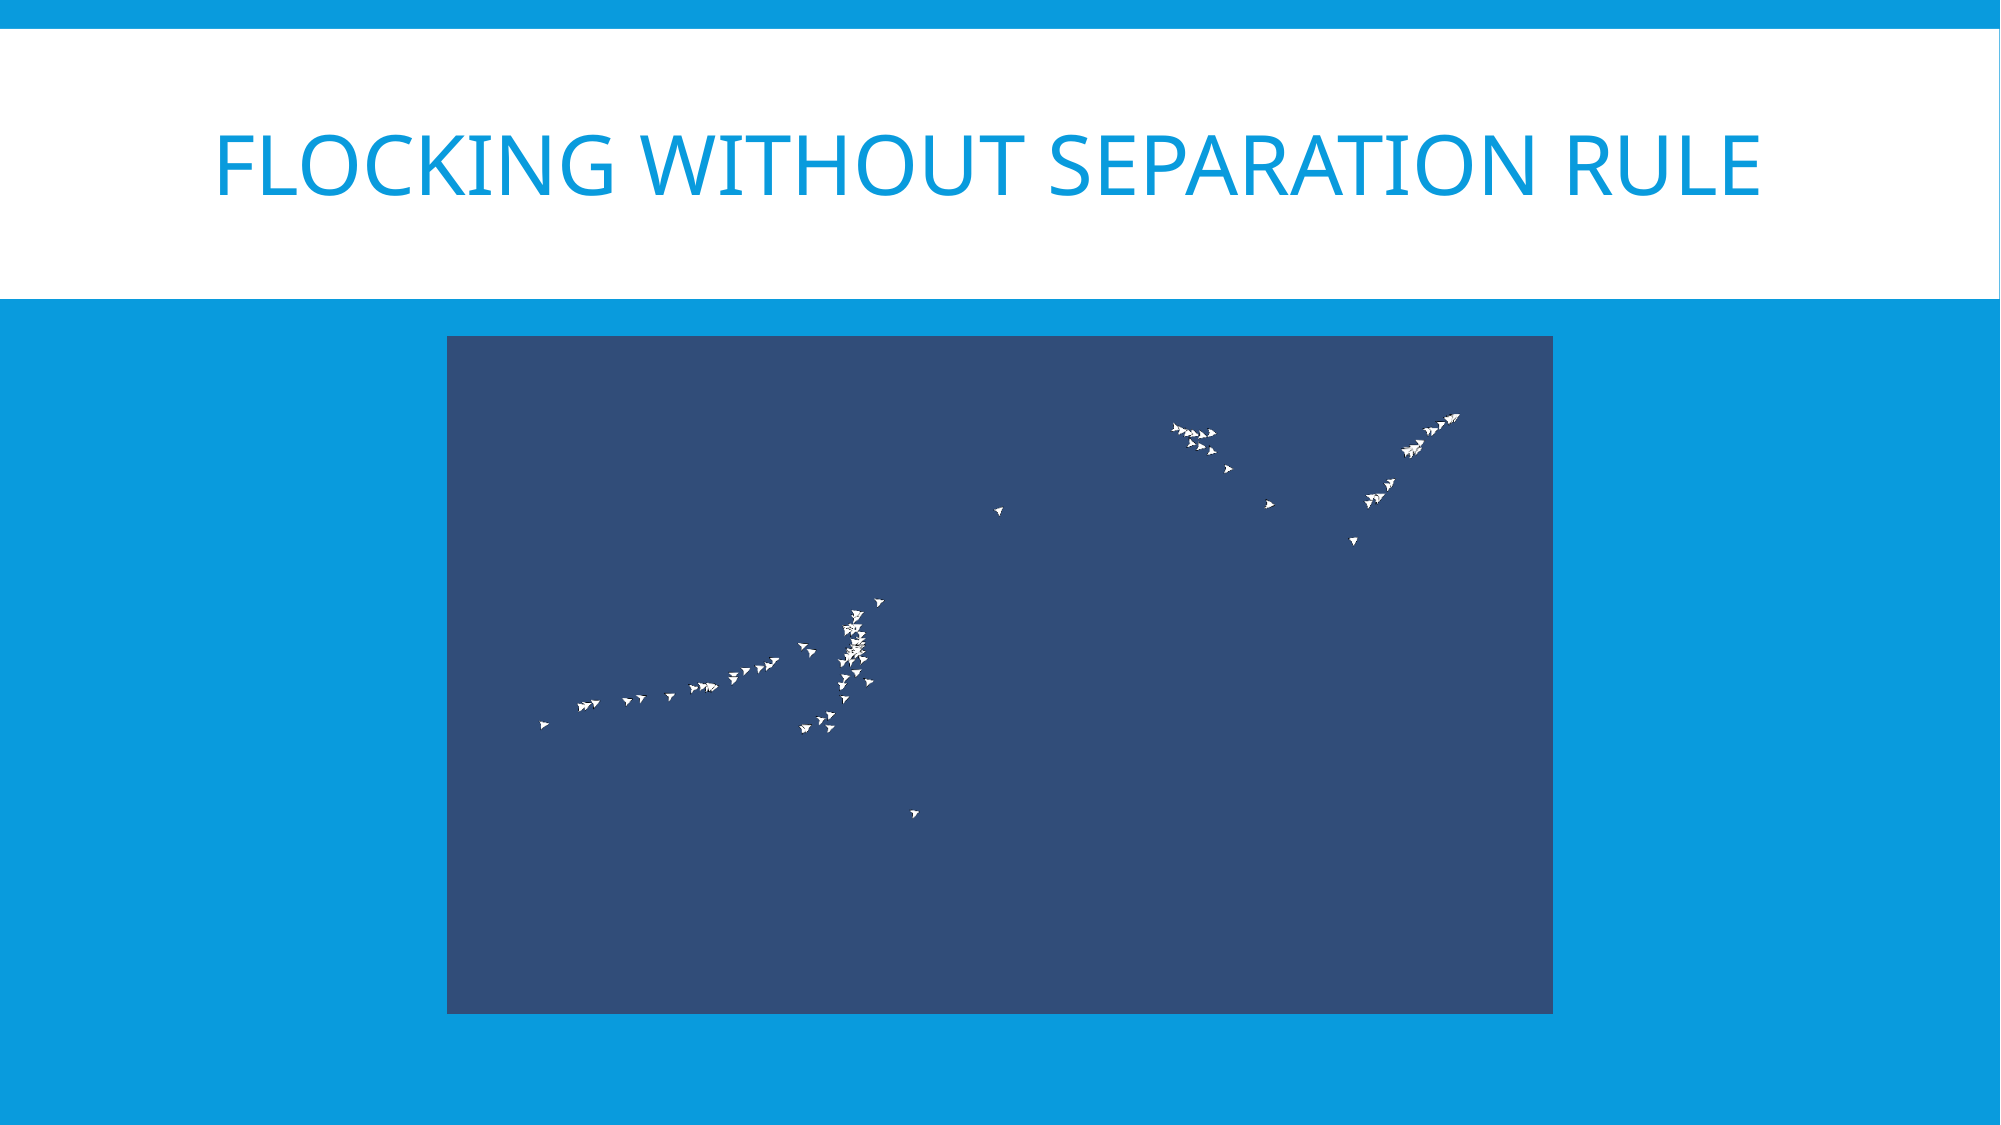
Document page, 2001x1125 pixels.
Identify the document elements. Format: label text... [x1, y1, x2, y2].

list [447, 335, 1553, 1014]
title Flocking without Separation rule [197, 46, 1803, 295]
